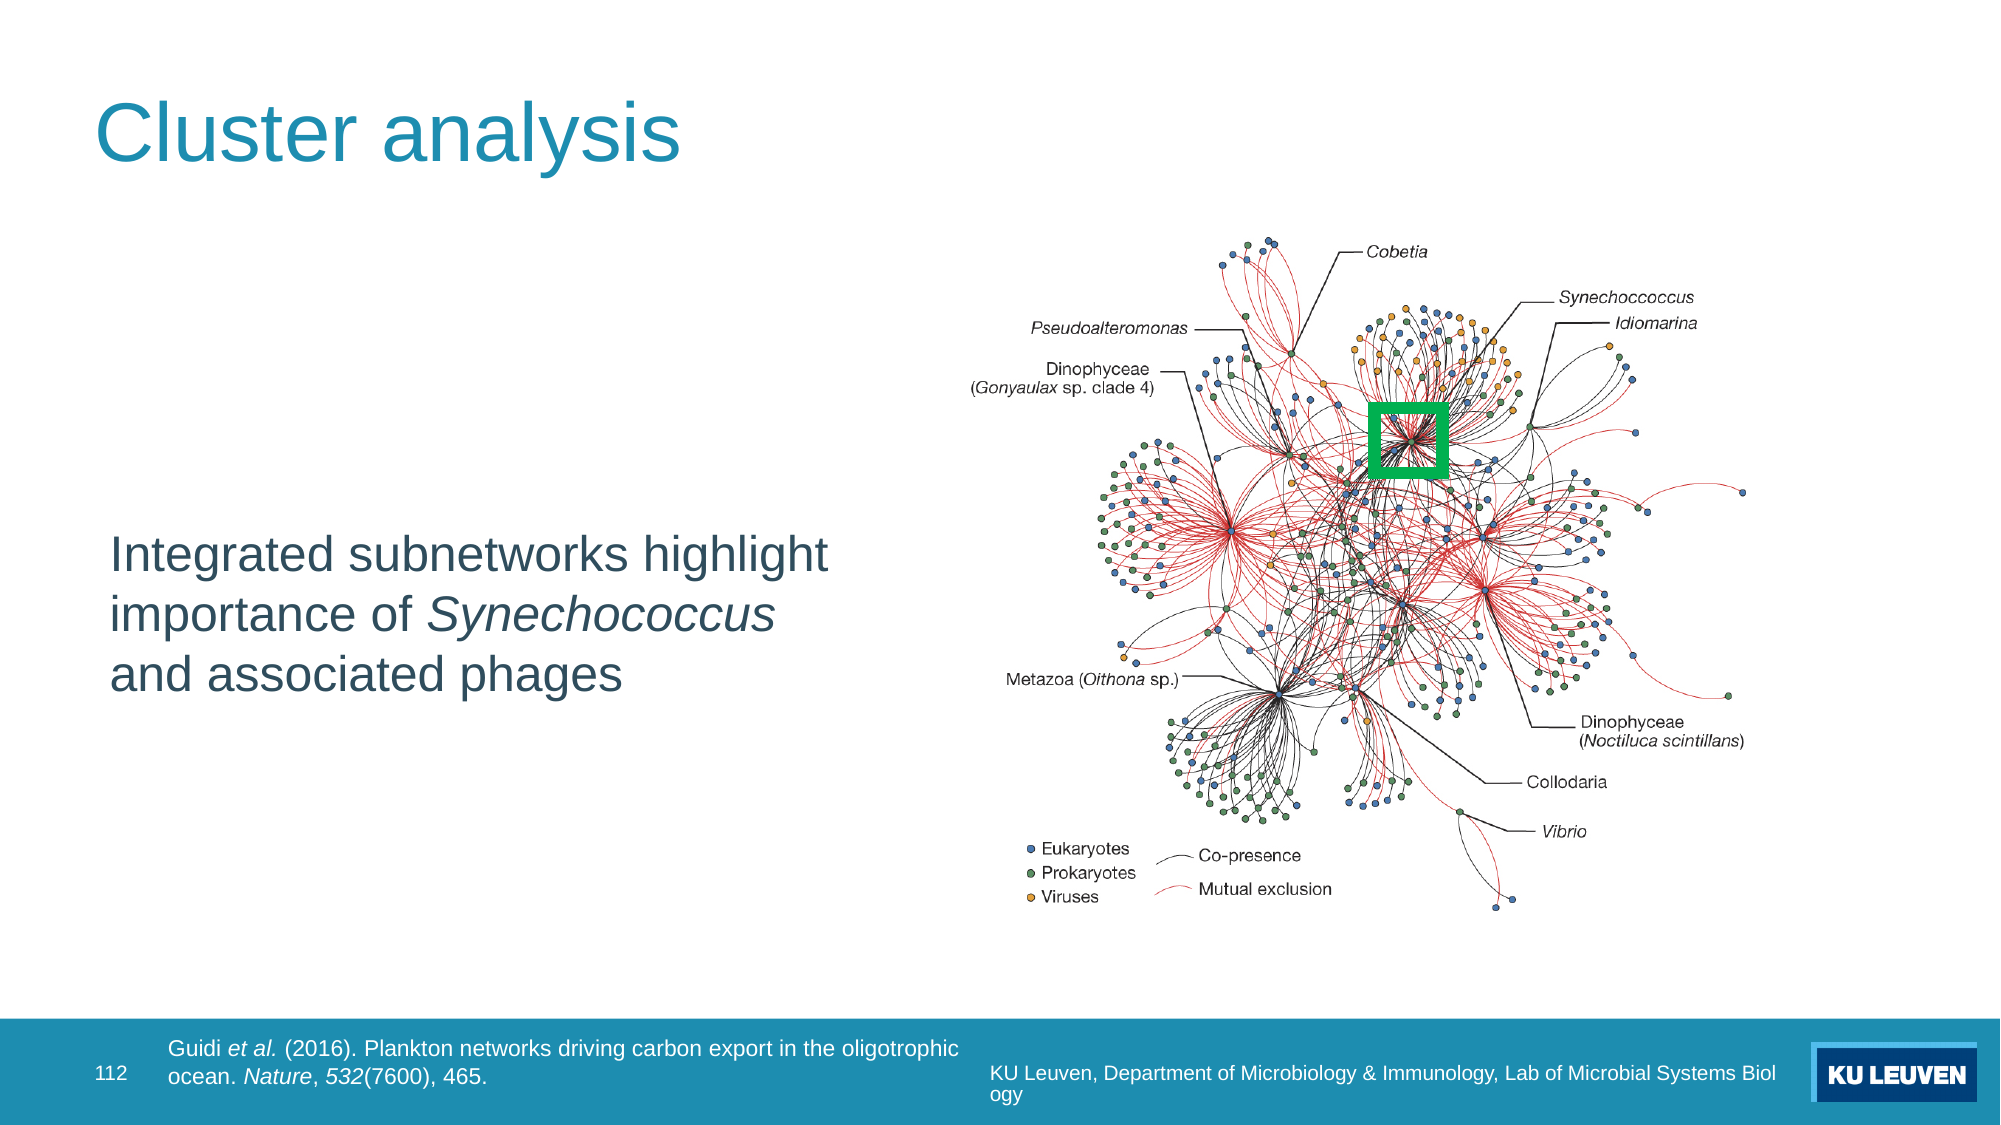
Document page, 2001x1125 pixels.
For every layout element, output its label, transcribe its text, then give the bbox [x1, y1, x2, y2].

list Integrated subnetworks highlight importance of Synechococcus and associated phages [94, 271, 1906, 1004]
slide_number 112 [94, 1018, 201, 1125]
picture [971, 237, 1746, 911]
title Cluster analysis [94, 33, 1906, 223]
picture [1811, 1042, 1977, 1102]
footer KU Leuven, Department of Microbiology & Immunology, Lab of Microbial Systems Biology [989, 1018, 1809, 1125]
text_box Guidi et al. (2016). Plankton networks driving carbon export in the oligotrophic ocean. Nature, 532(7600), 465. [153, 1026, 977, 1097]
